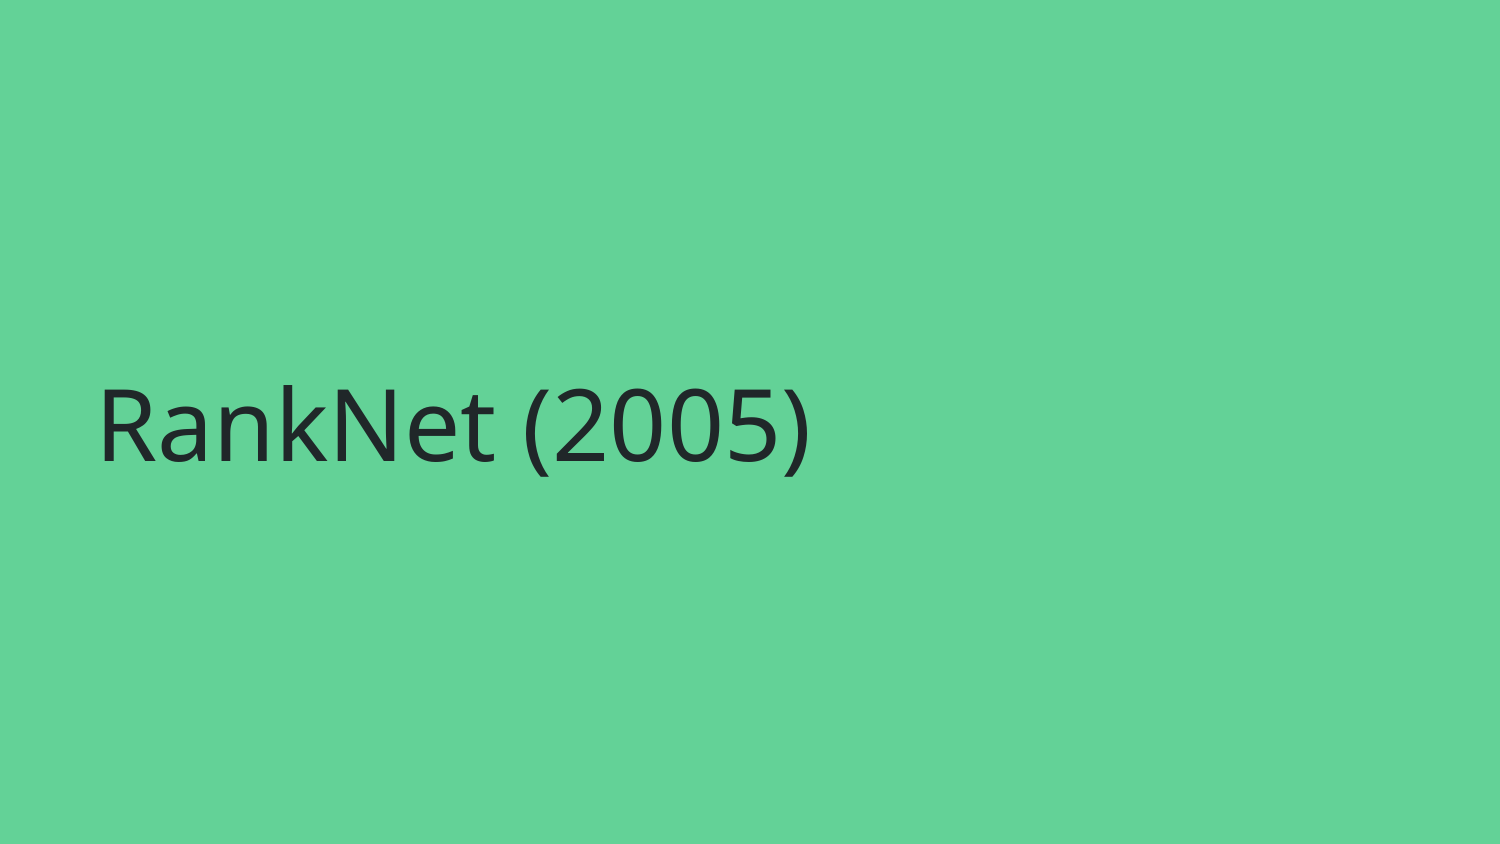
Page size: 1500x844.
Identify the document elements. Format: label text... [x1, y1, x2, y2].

title RankNet (2005) [80, 86, 1032, 758]
